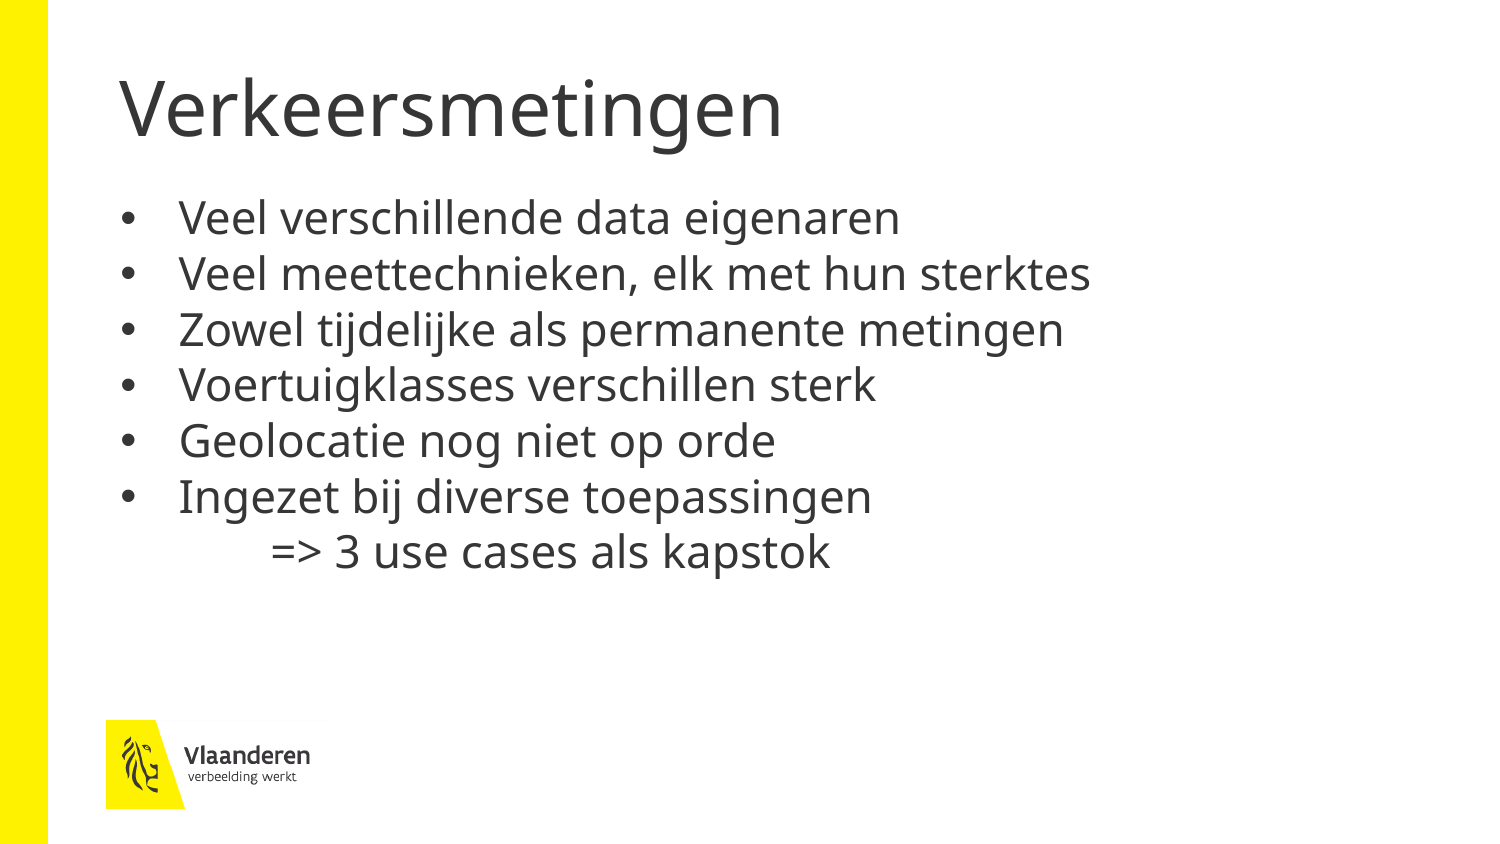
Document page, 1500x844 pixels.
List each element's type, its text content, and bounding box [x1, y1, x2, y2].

title Verkeersmetingen [104, 42, 1322, 180]
list Veel verschillende data eigenaren Veel meettechnieken, elk met hun sterktes Zowel tijdelijke als permanente metingen Voertuigklasses verschillen sterk Geolocatie nog niet op orde Ingezet bij diverse toepassingen => 3 use cases als kapstok [88, 180, 1412, 698]
picture [106, 720, 333, 809]
